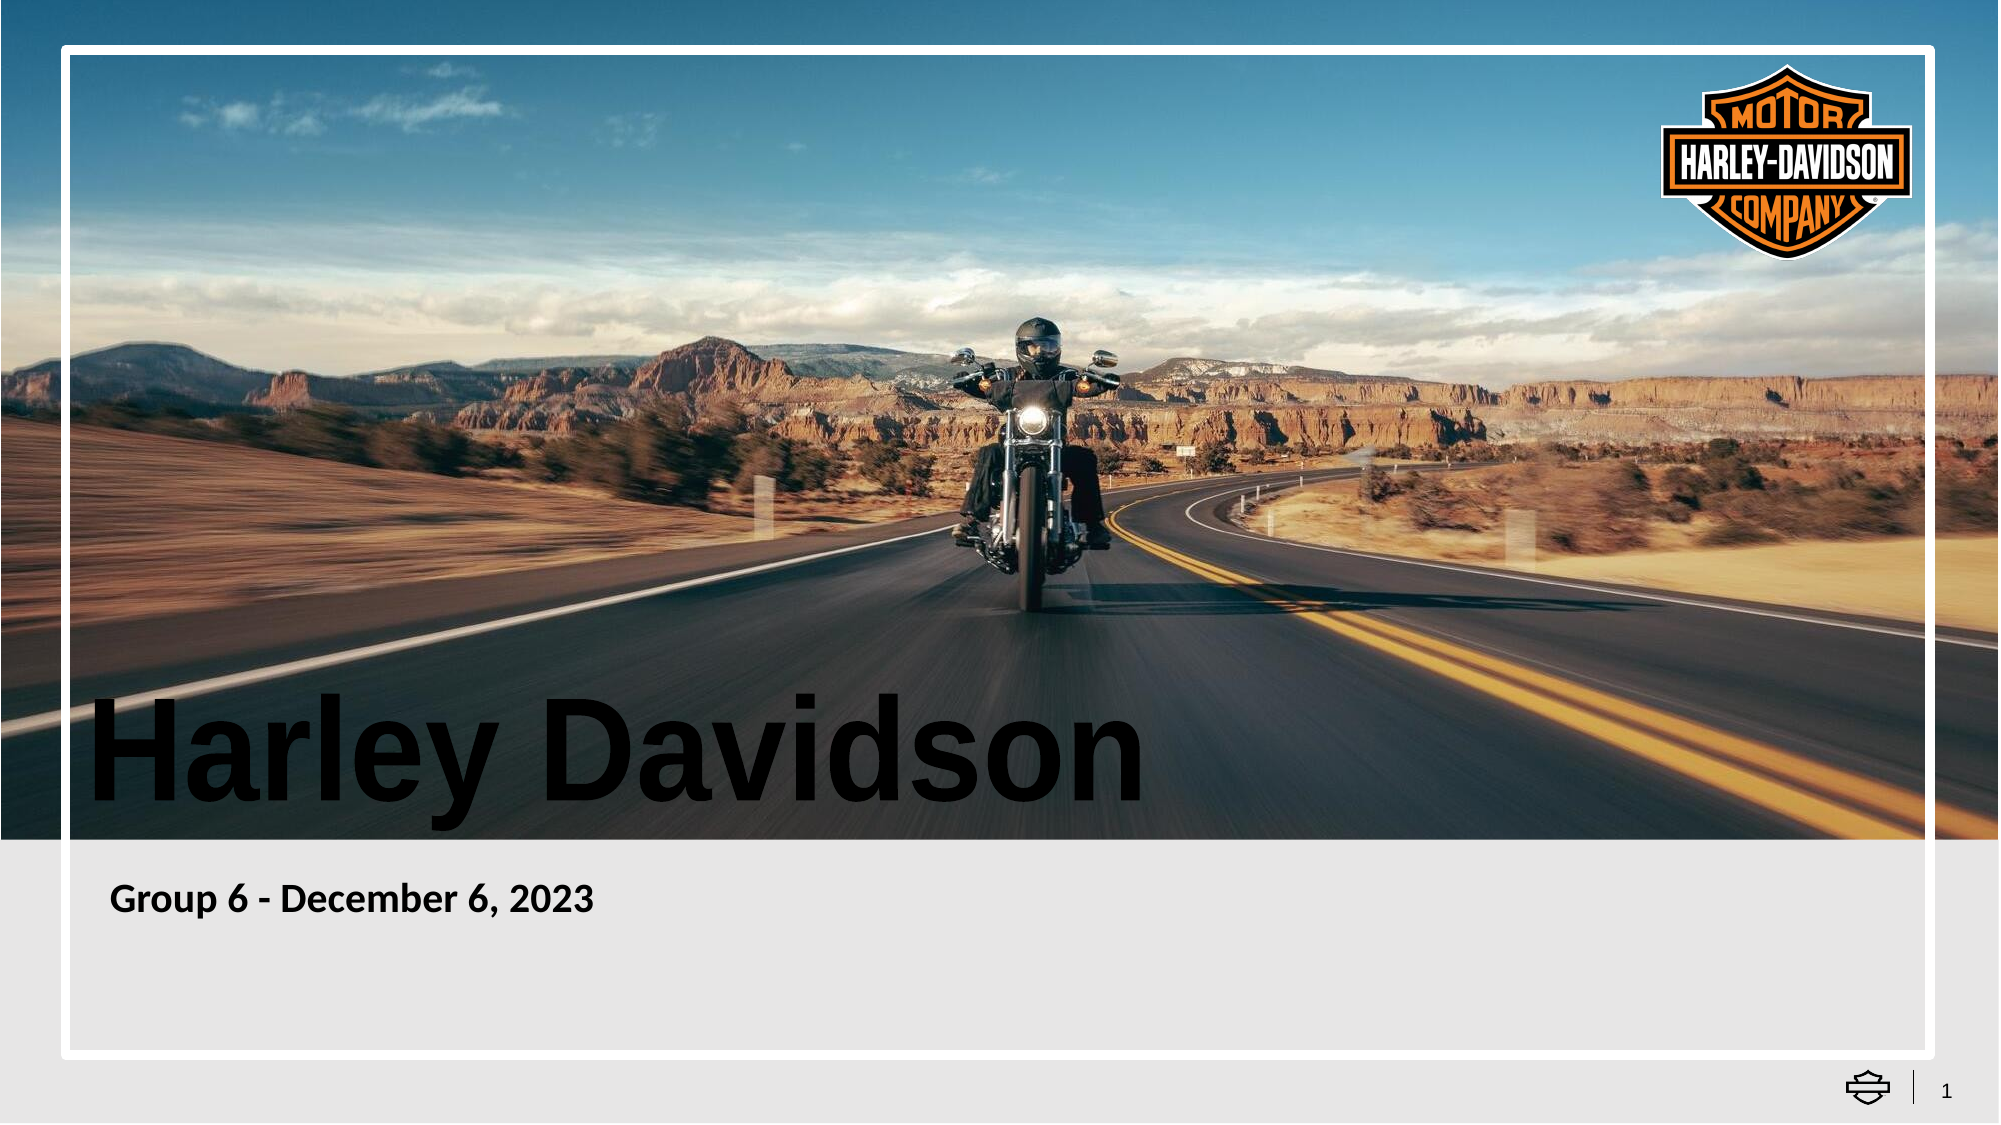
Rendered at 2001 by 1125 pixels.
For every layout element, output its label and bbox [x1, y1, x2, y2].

picture [1548, 0, 2000, 342]
text_box [0, 0, 1999, 1124]
picture [1846, 1069, 1891, 1105]
